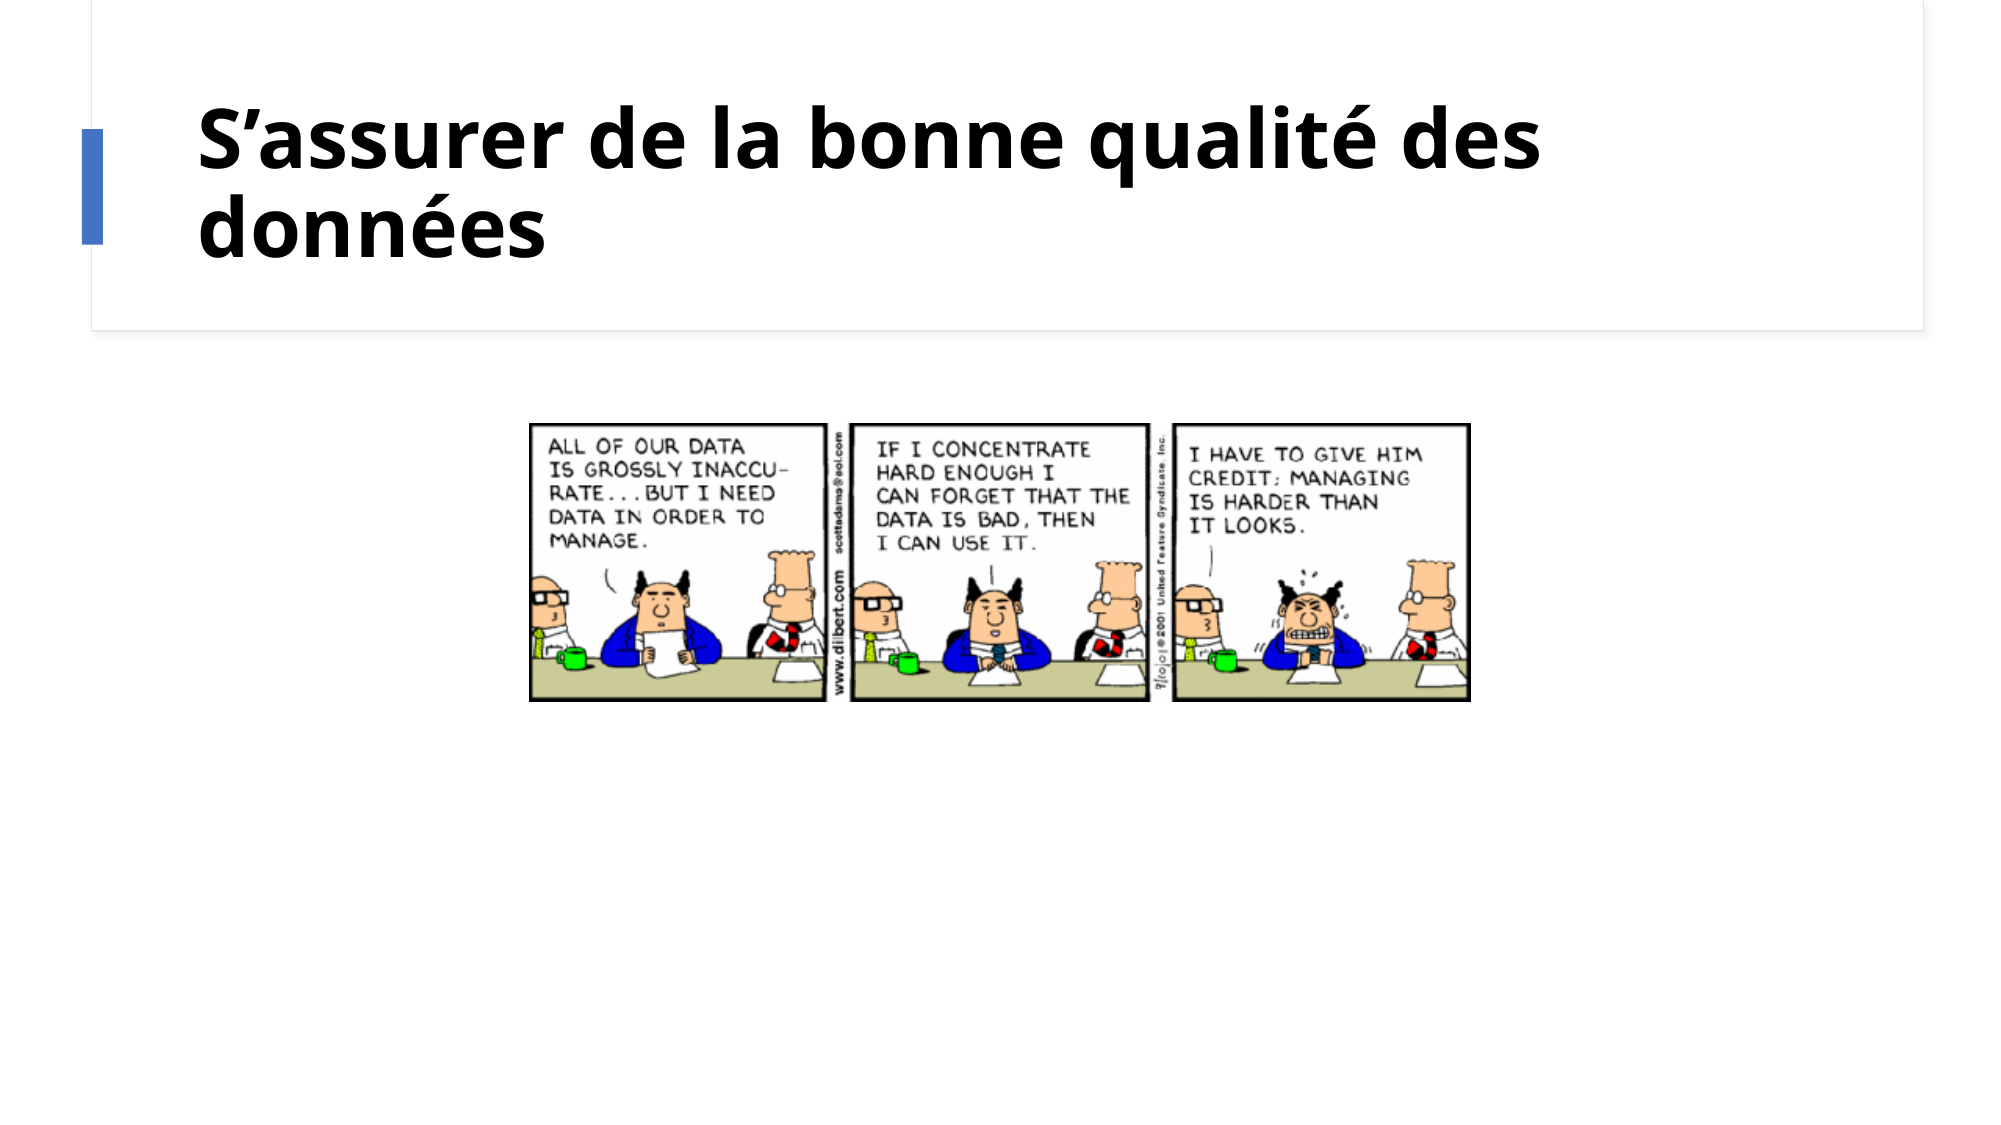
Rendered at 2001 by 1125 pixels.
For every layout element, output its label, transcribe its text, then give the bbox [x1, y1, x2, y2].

picture [529, 423, 1471, 702]
title S’assurer de la bonne qualité des données [183, 90, 1851, 284]
